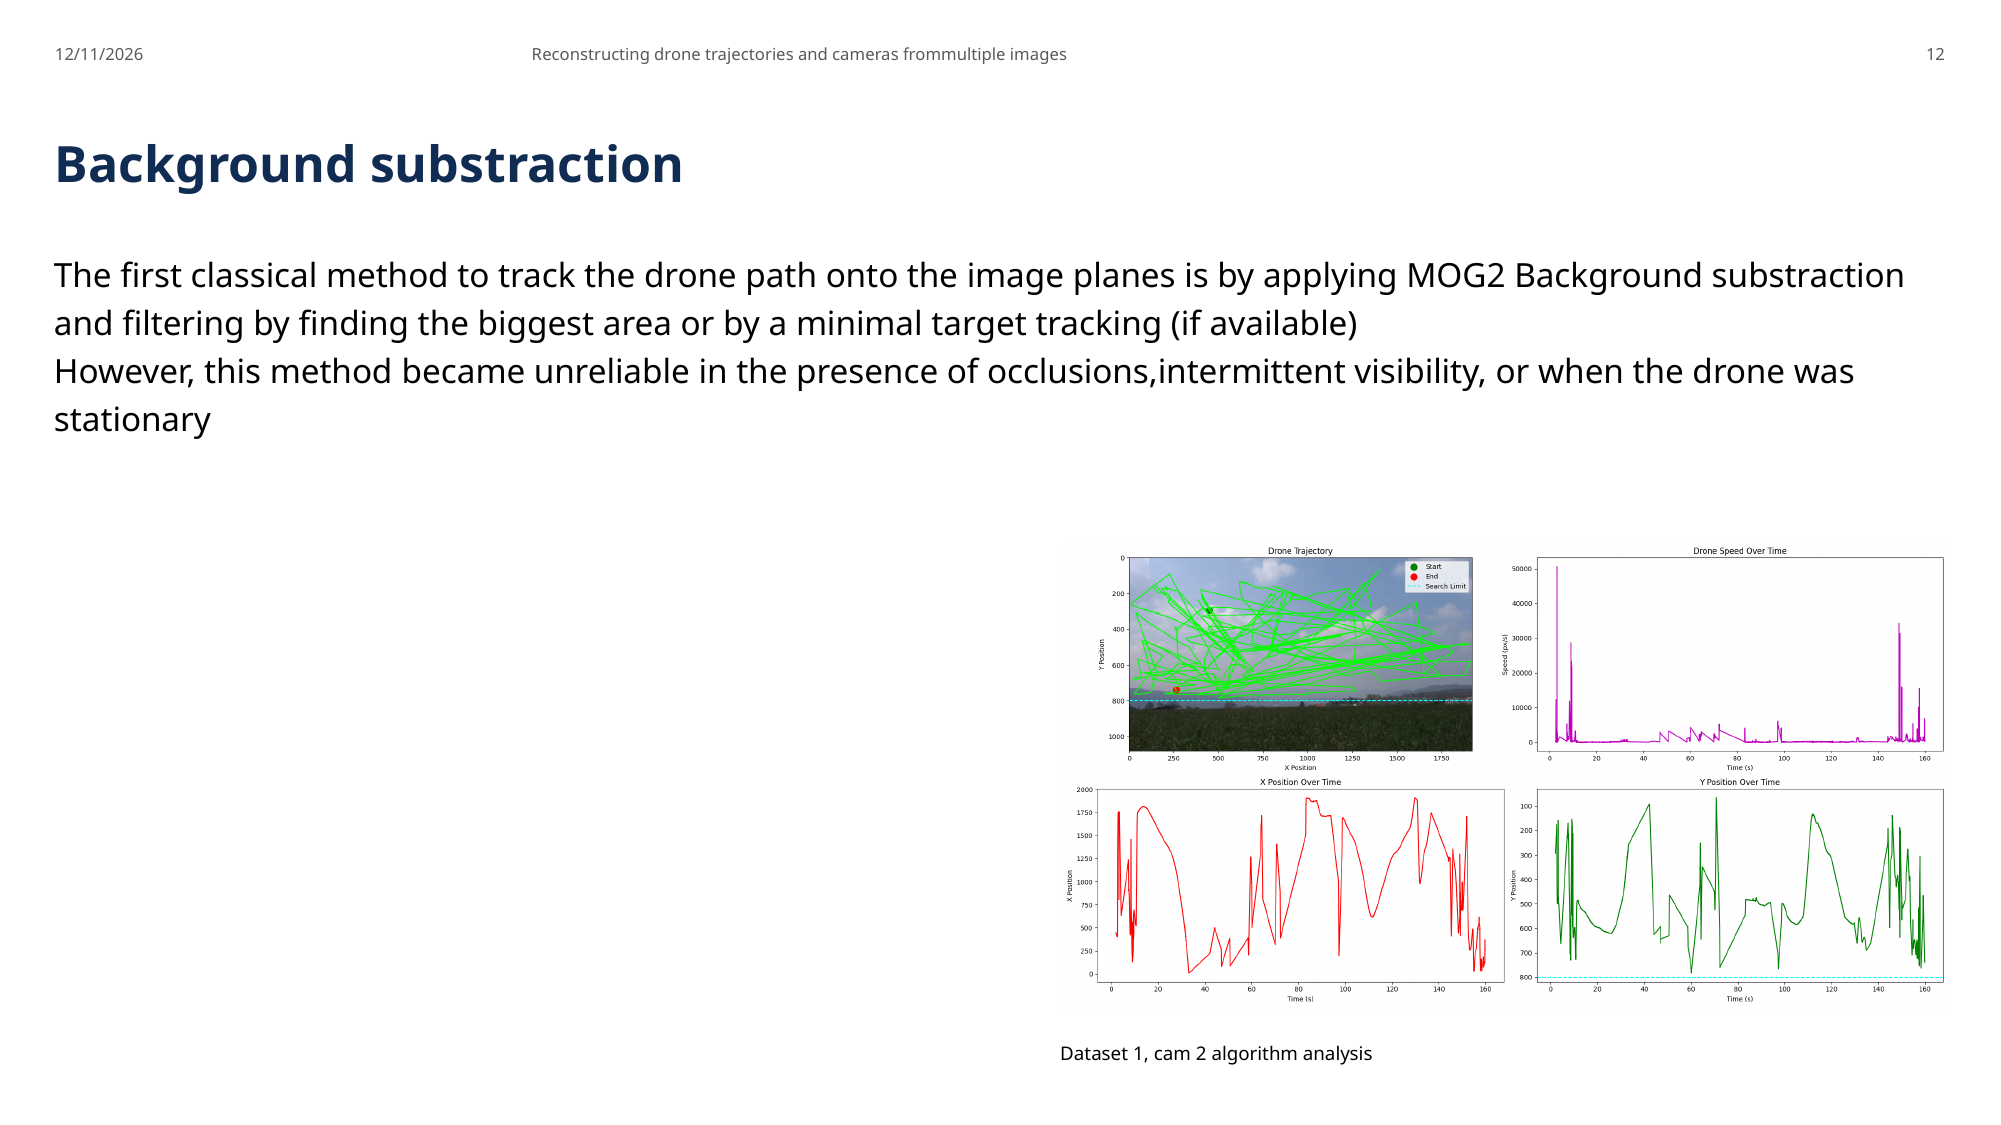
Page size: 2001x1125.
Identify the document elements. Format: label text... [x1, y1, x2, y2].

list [1060, 540, 1950, 1009]
title Background substraction [54, 132, 1473, 246]
list The first classical method to track the drone path onto the image planes is by applying MOG2 Background substraction and filtering by finding the biggest area or by a minimal target tracking (if available) However, this method became unreliable in the presence of occlusions,intermittent visibility, or when the drone was stationary [53, 246, 1916, 463]
list Dataset 1, cam 2 algorithm analysis [1060, 1018, 1950, 1065]
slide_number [54, 6, 446, 67]
slide_number 12 [1774, 6, 1945, 67]
footer Reconstructing drone trajectories and cameras frommultiple images [527, 6, 1203, 67]
